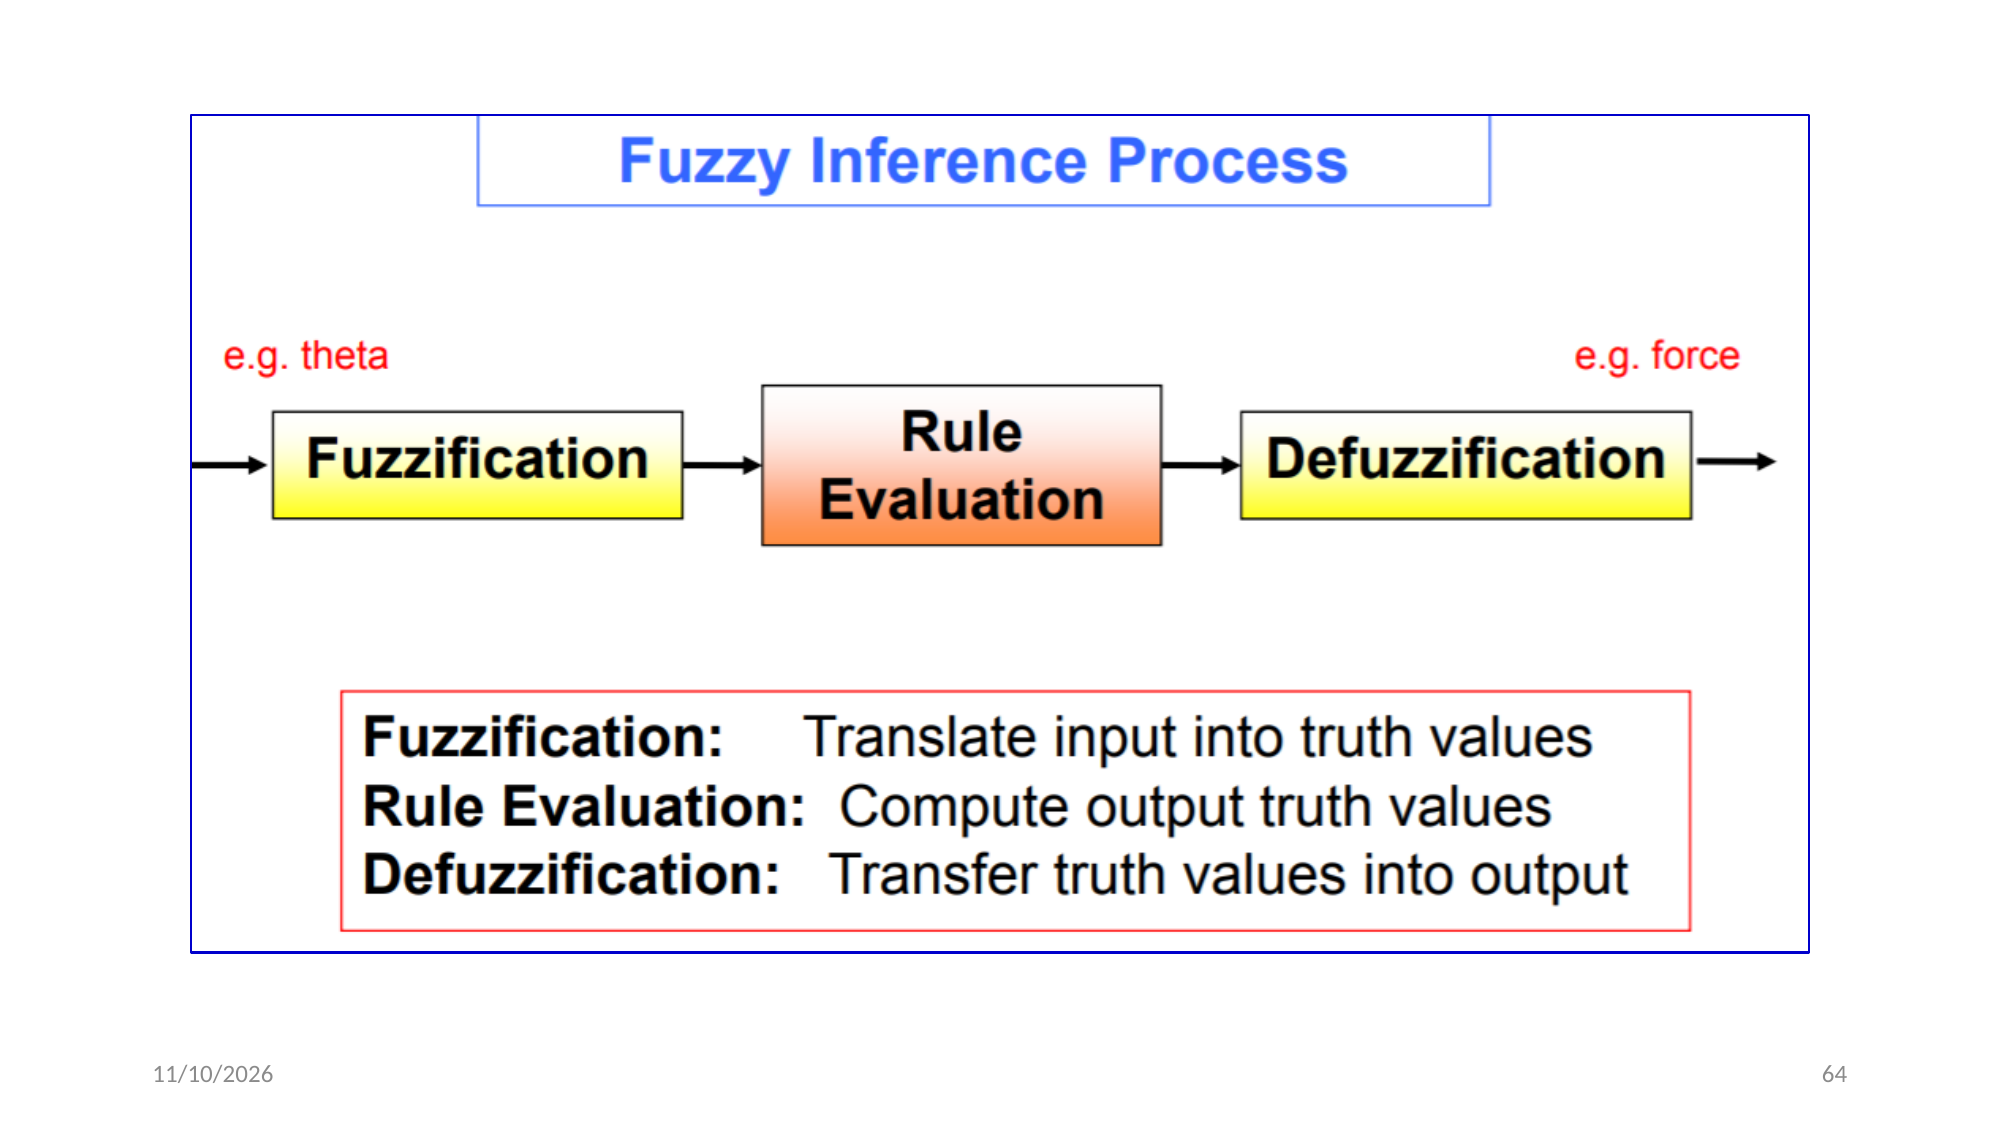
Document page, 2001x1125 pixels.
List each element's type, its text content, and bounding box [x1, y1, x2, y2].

picture [192, 116, 1808, 951]
slide_number 64 [1752, 1042, 1863, 1103]
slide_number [137, 1042, 588, 1103]
